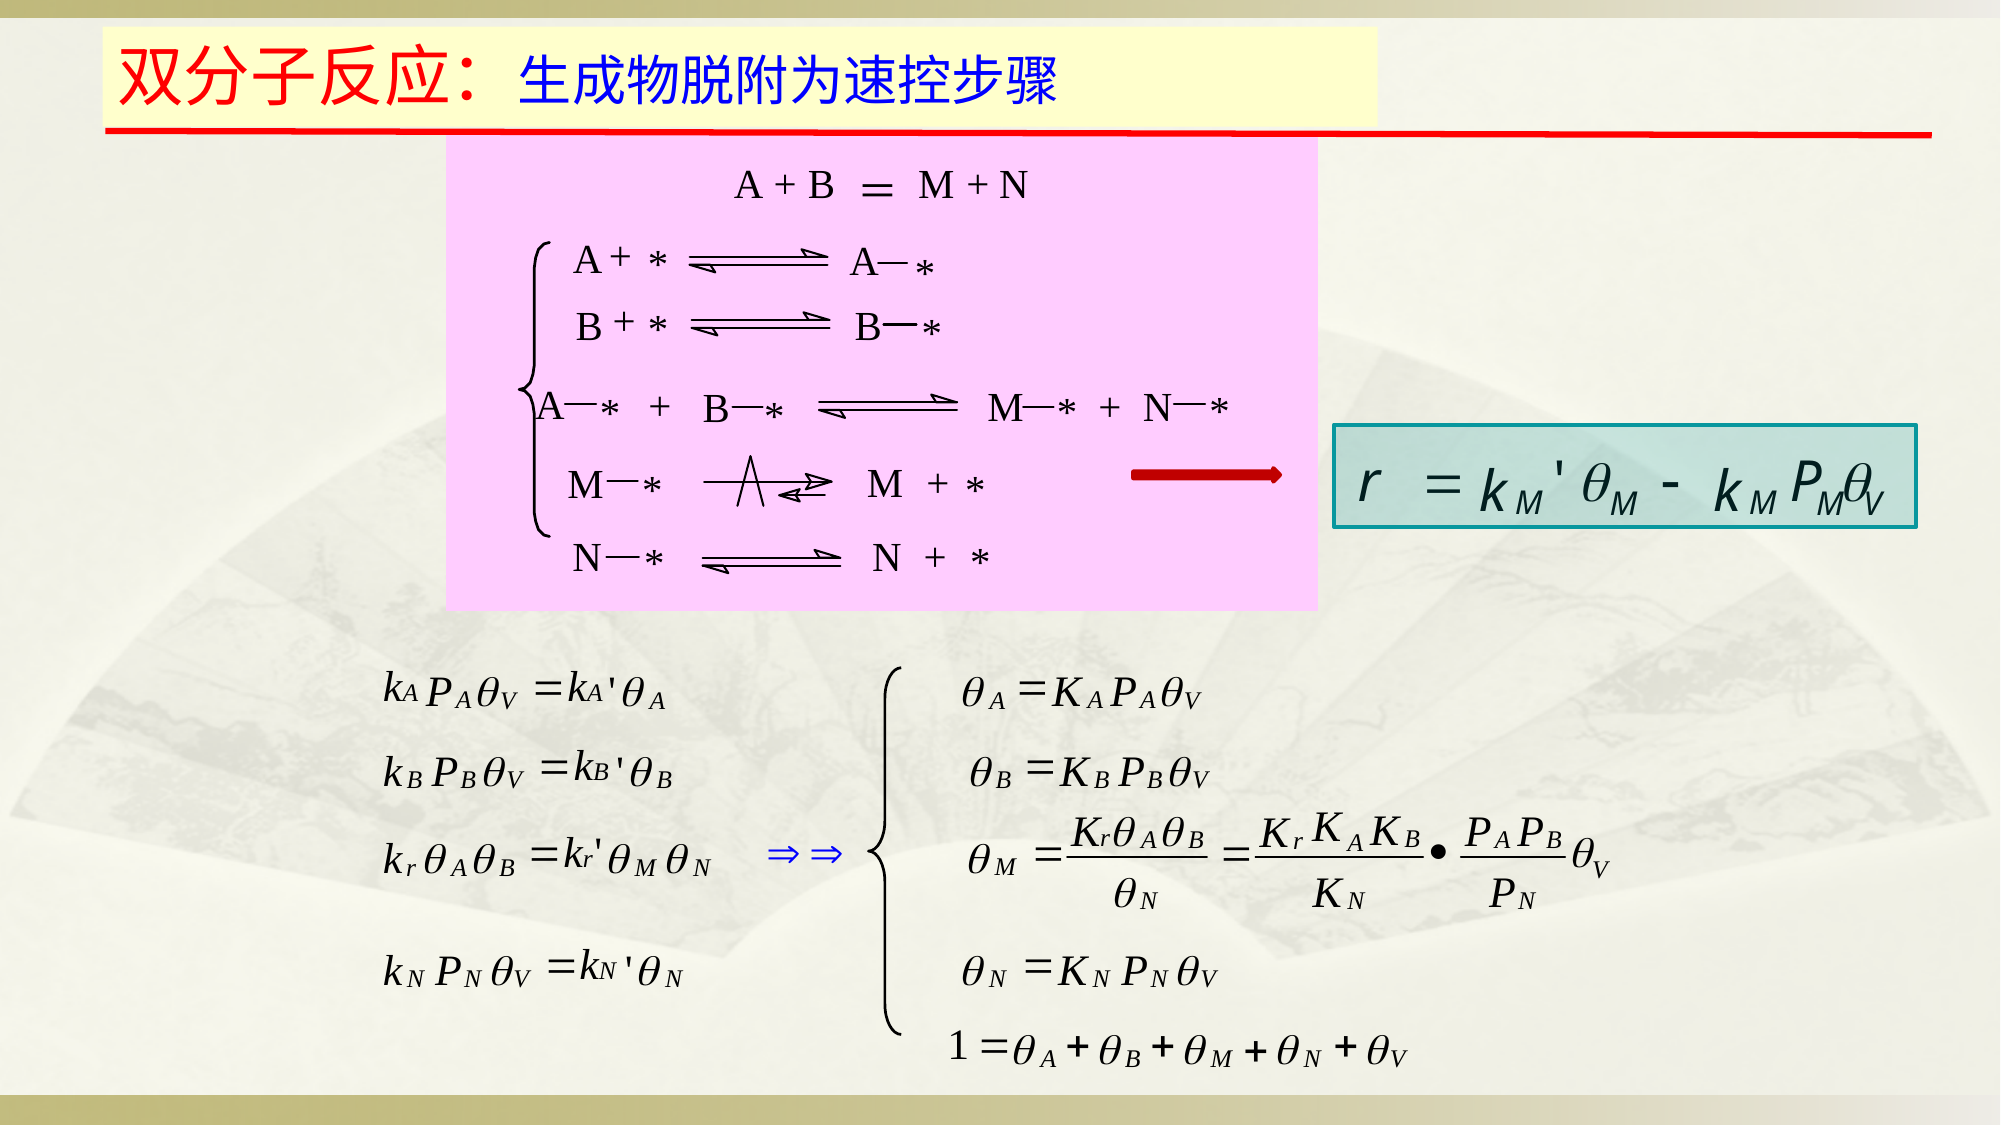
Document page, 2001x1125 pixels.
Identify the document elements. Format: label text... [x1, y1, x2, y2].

text_box [1918, 474, 2000, 483]
text_box [1332, 423, 1918, 529]
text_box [310, 638, 1663, 1078]
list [445, 134, 1319, 612]
list 双分子反应：生成物脱附为速控步骤 [102, 26, 1378, 127]
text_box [1349, 439, 1899, 526]
text_box [1323, 474, 1332, 483]
